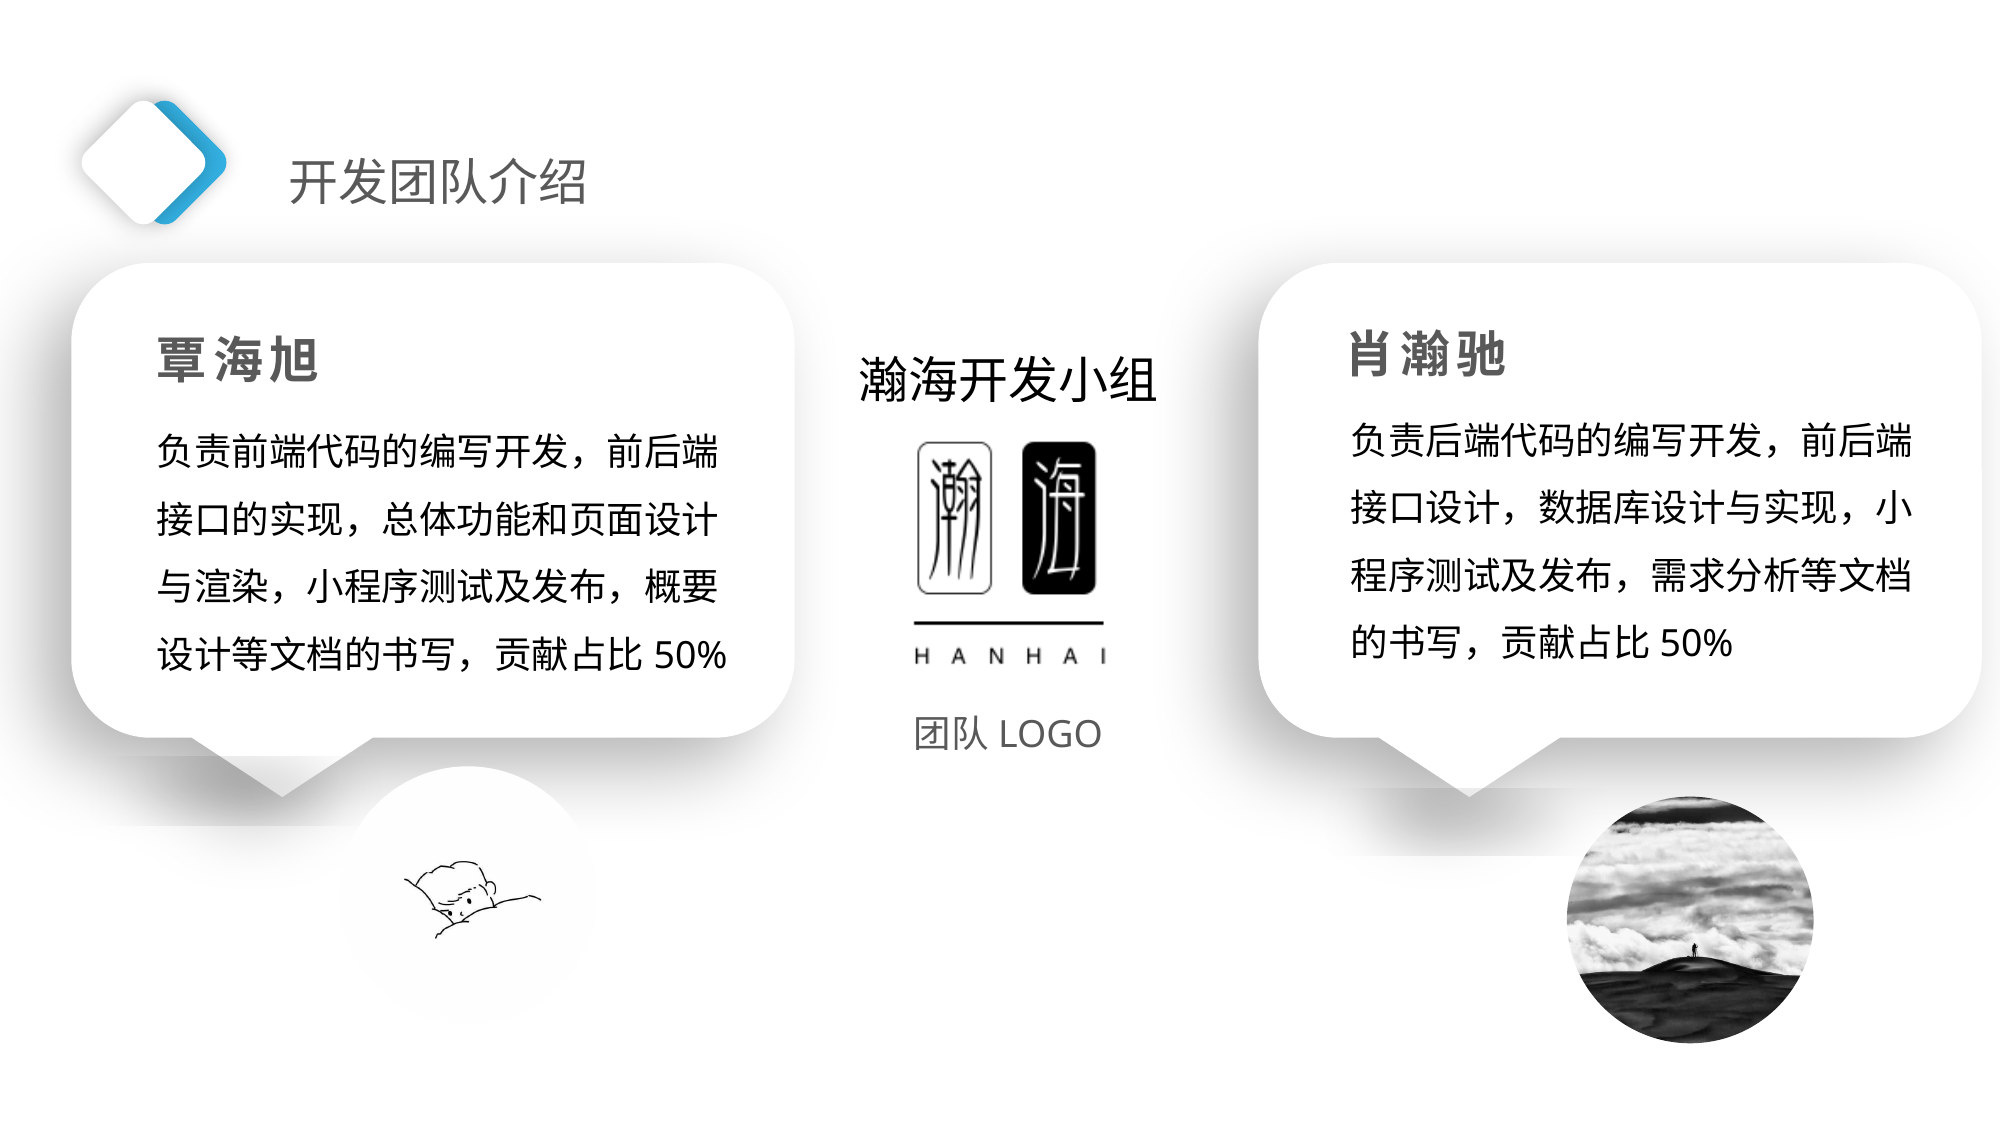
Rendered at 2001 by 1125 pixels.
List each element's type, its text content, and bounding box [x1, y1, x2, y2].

text_box [80, 99, 207, 226]
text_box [1258, 262, 1982, 738]
text_box [215, 142, 228, 183]
picture [1566, 796, 1814, 1044]
text_box 开发团队介绍 [273, 113, 828, 219]
picture [338, 766, 597, 1025]
text_box 团队LOGO [894, 702, 1123, 808]
picture [894, 425, 1123, 684]
text_box 瀚海开发小组 [803, 310, 1213, 416]
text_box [71, 262, 795, 738]
